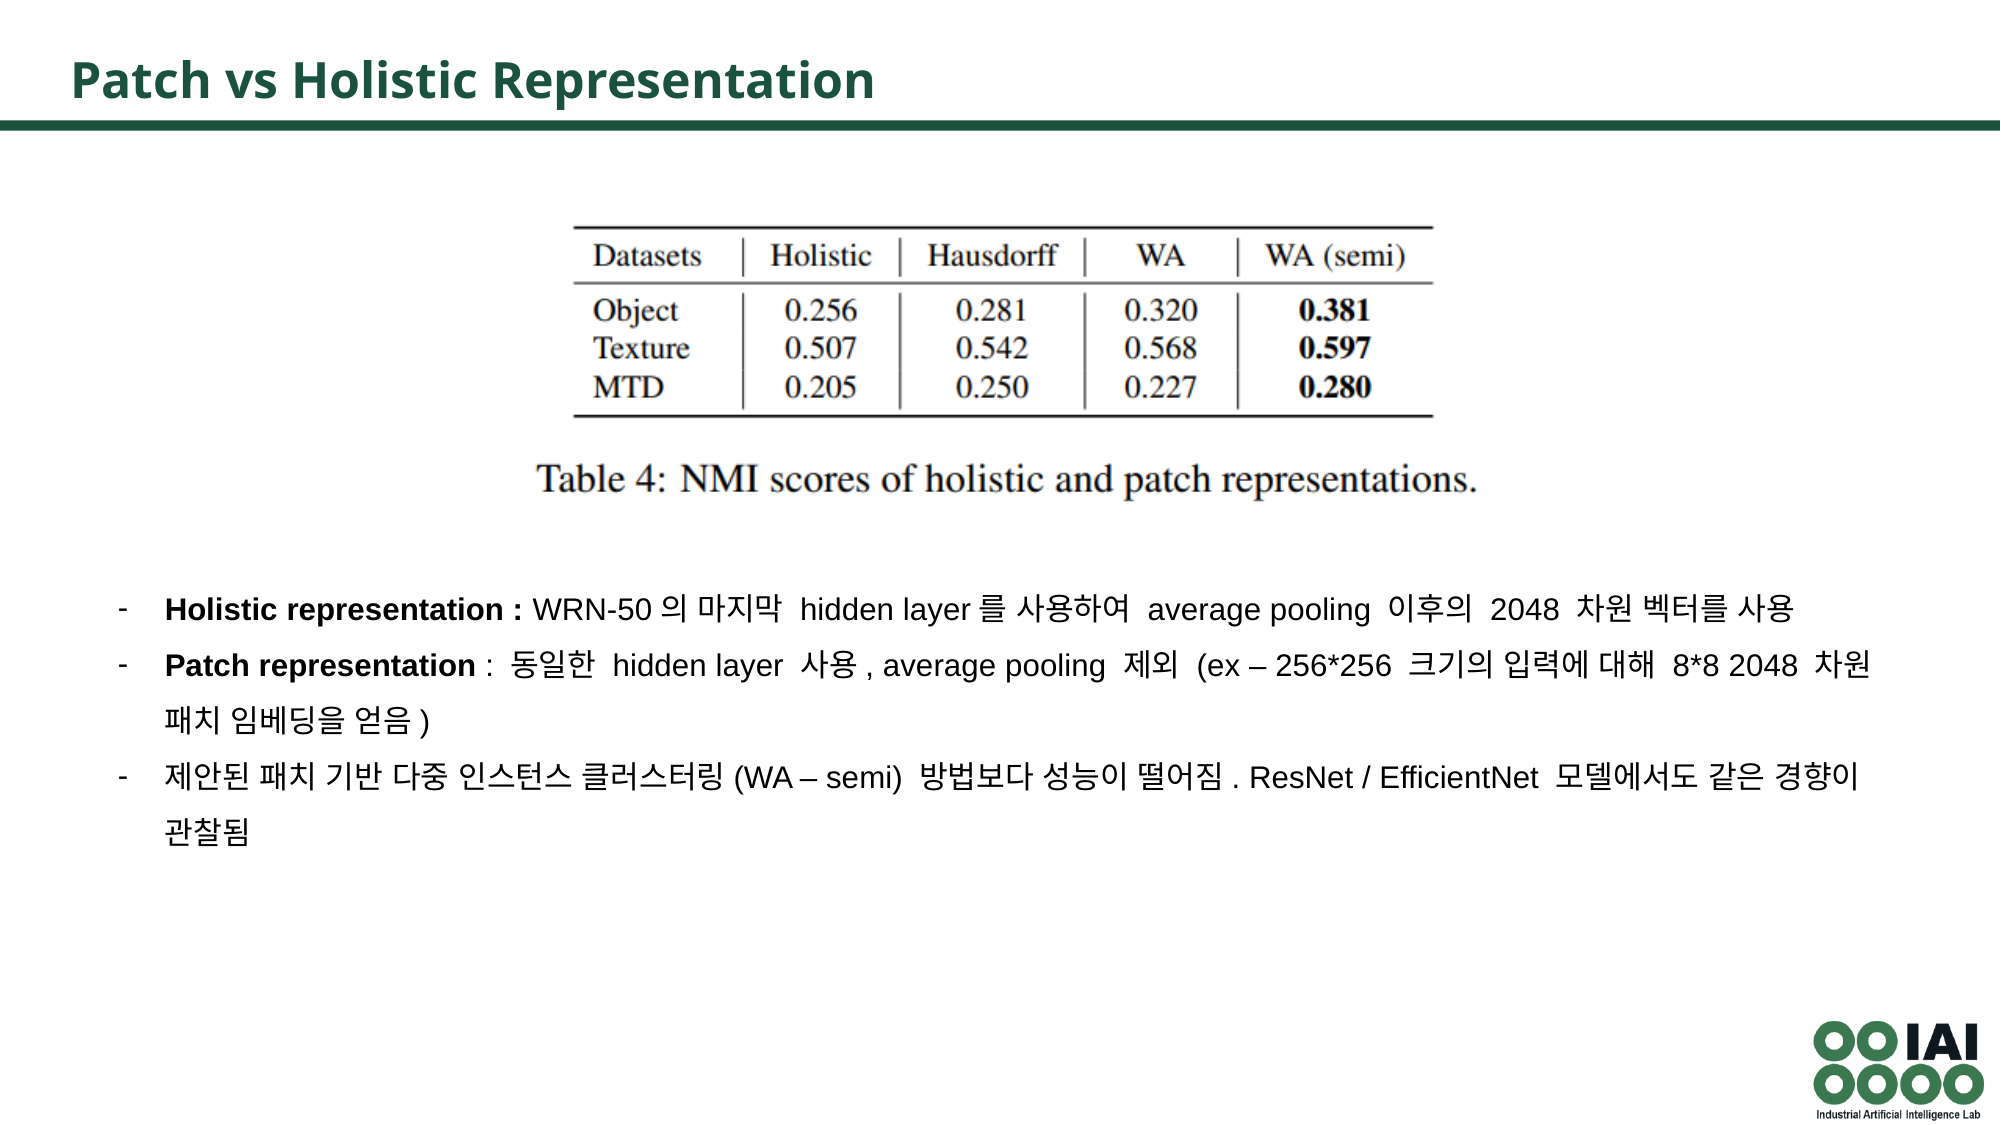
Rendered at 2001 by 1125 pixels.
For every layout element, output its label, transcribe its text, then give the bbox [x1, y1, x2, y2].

title Patch vs Holistic Representation [68, 46, 1335, 237]
text_box Holistic representation : WRN-50의 마지막 hidden layer를 사용하여 average pooling 이후의 2048 차원 벡터를 사용 Patch representation : 동일한 hidden layer 사용, average pooling 제외 (ex – 256*256 크기의 입력에 대해 8*8 2048 차원 패치 임베딩을 얻음) 제안된 패치 기반 다중 인스턴스 클러스터링(WA – semi) 방법보다 성능이 떨어짐. ResNet / EfficientNet 모델에서도 같은 경향이 관찰됨 [102, 562, 1897, 859]
picture [1803, 1015, 1992, 1125]
picture [503, 208, 1497, 514]
